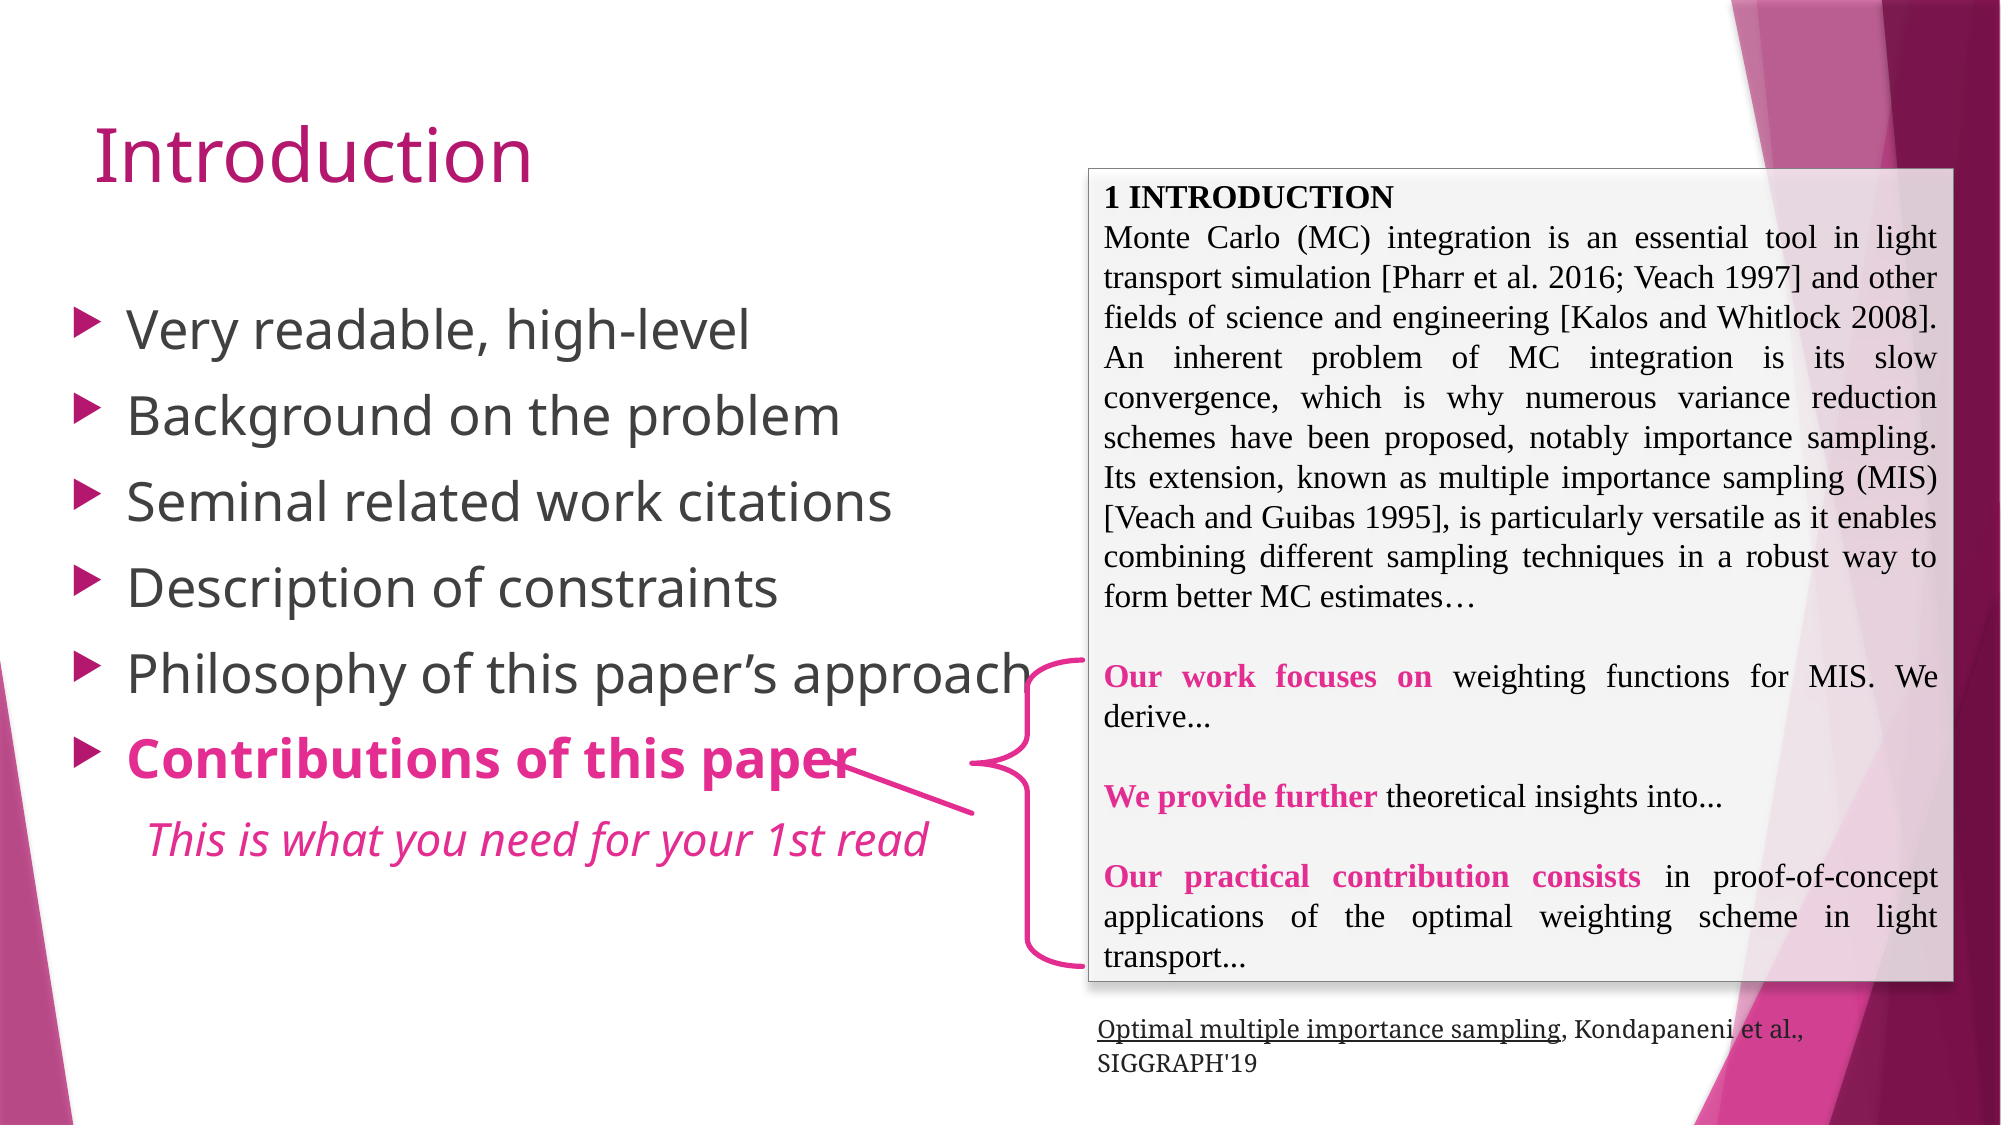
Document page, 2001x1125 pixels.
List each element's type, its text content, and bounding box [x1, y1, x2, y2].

list Very readable, high-level Background on the problem Seminal related work citations Description of constraints Philosophy of this paper’s approach Contributions of this paper This is what you need for your 1st read [55, 287, 825, 1023]
title Introduction [79, 99, 1083, 216]
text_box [830, 167, 1955, 1052]
